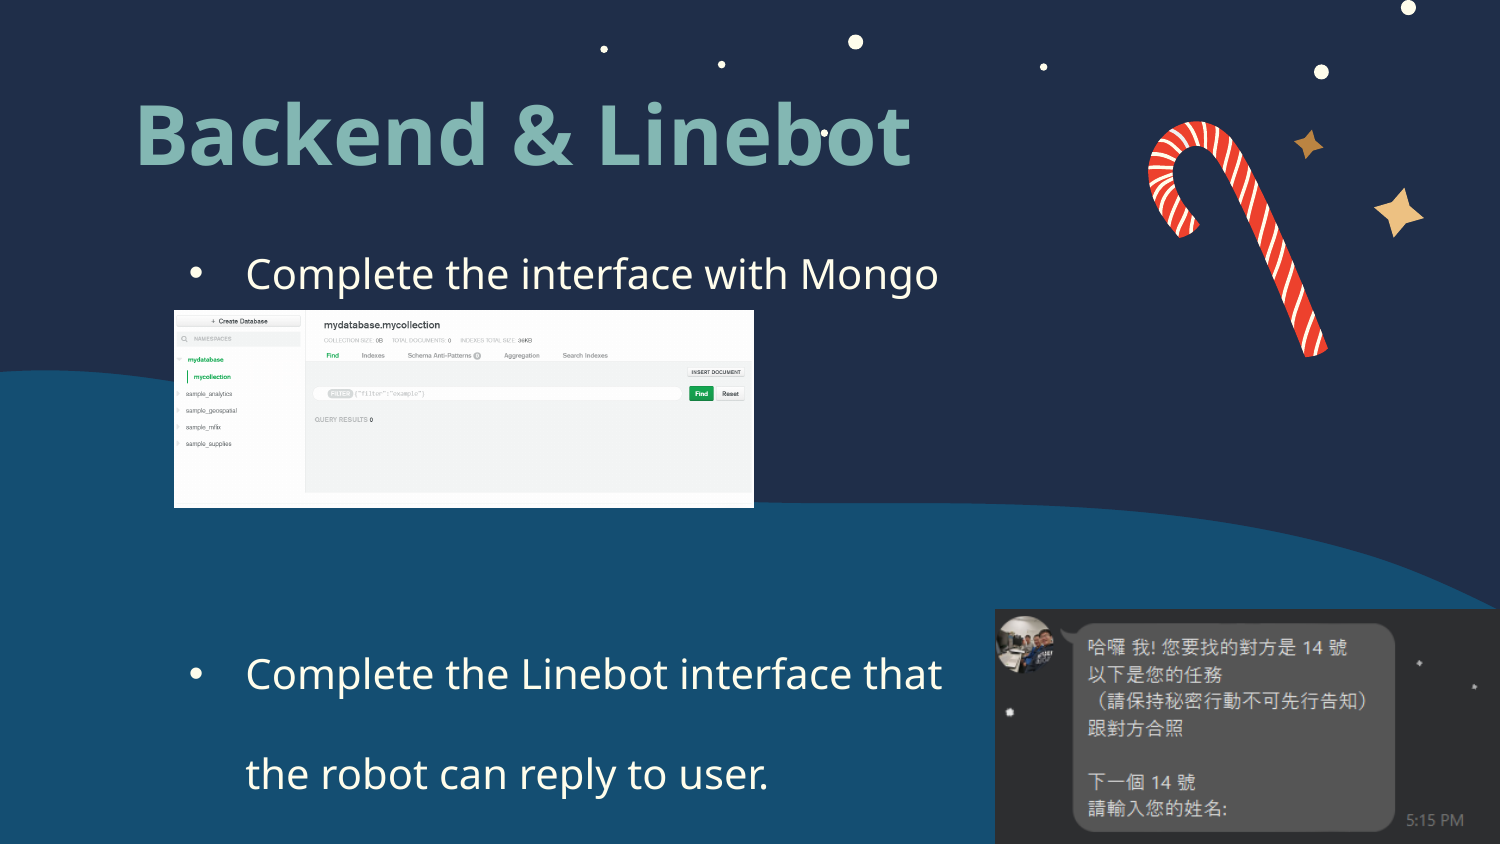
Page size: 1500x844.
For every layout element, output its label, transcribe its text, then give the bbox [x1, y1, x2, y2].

title Backend & Linebot [118, 66, 1072, 183]
list Complete the interface with Mongo DB. Complete the Linebot interface that the robot can reply to user. [174, 182, 1031, 768]
picture [173, 310, 754, 508]
picture [995, 609, 1500, 844]
